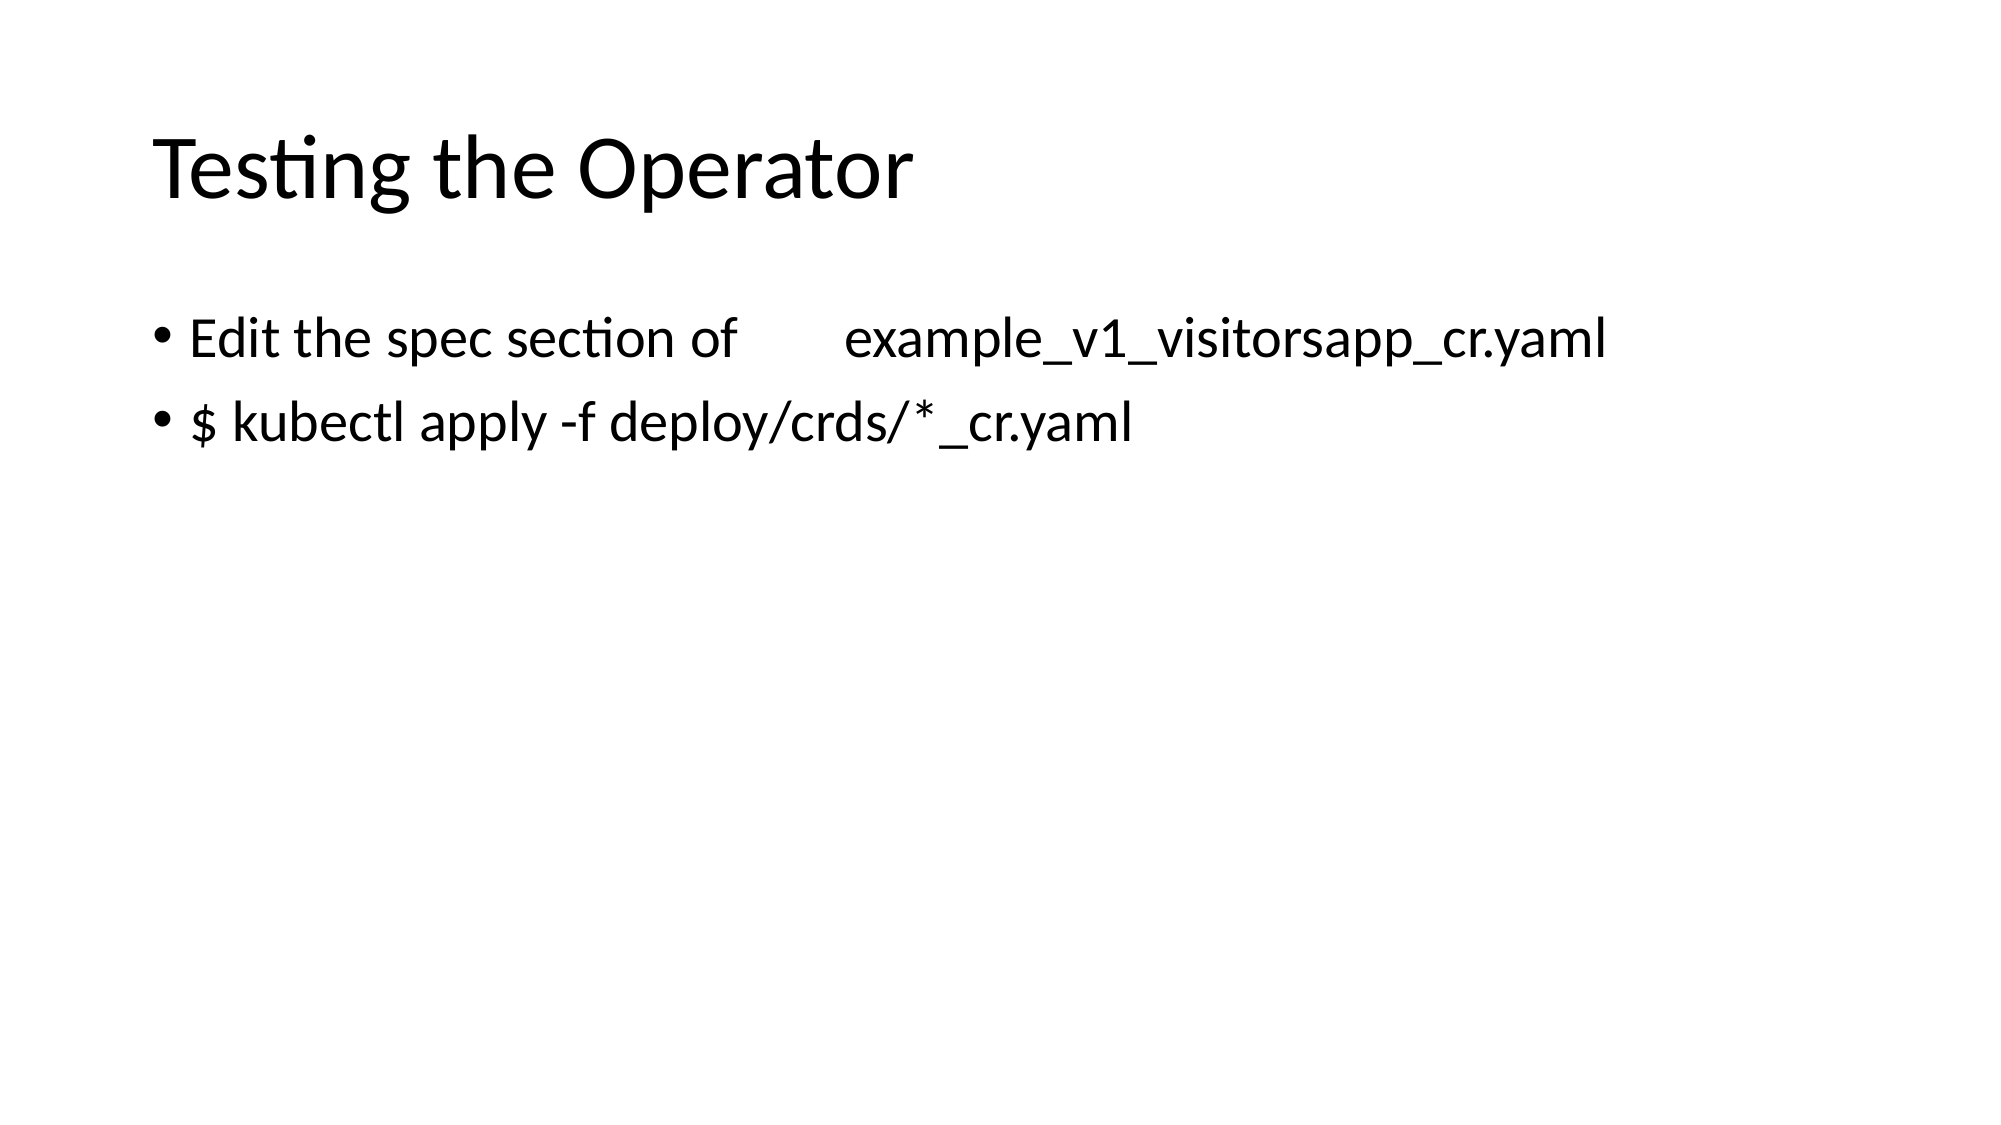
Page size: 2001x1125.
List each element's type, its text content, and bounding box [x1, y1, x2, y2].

title Testing the Operator [137, 59, 1863, 278]
list Edit the spec section of example_v1_visitorsapp_cr.yaml $ kubectl apply -f deploy/crds/*_cr.yaml [137, 299, 1863, 1014]
